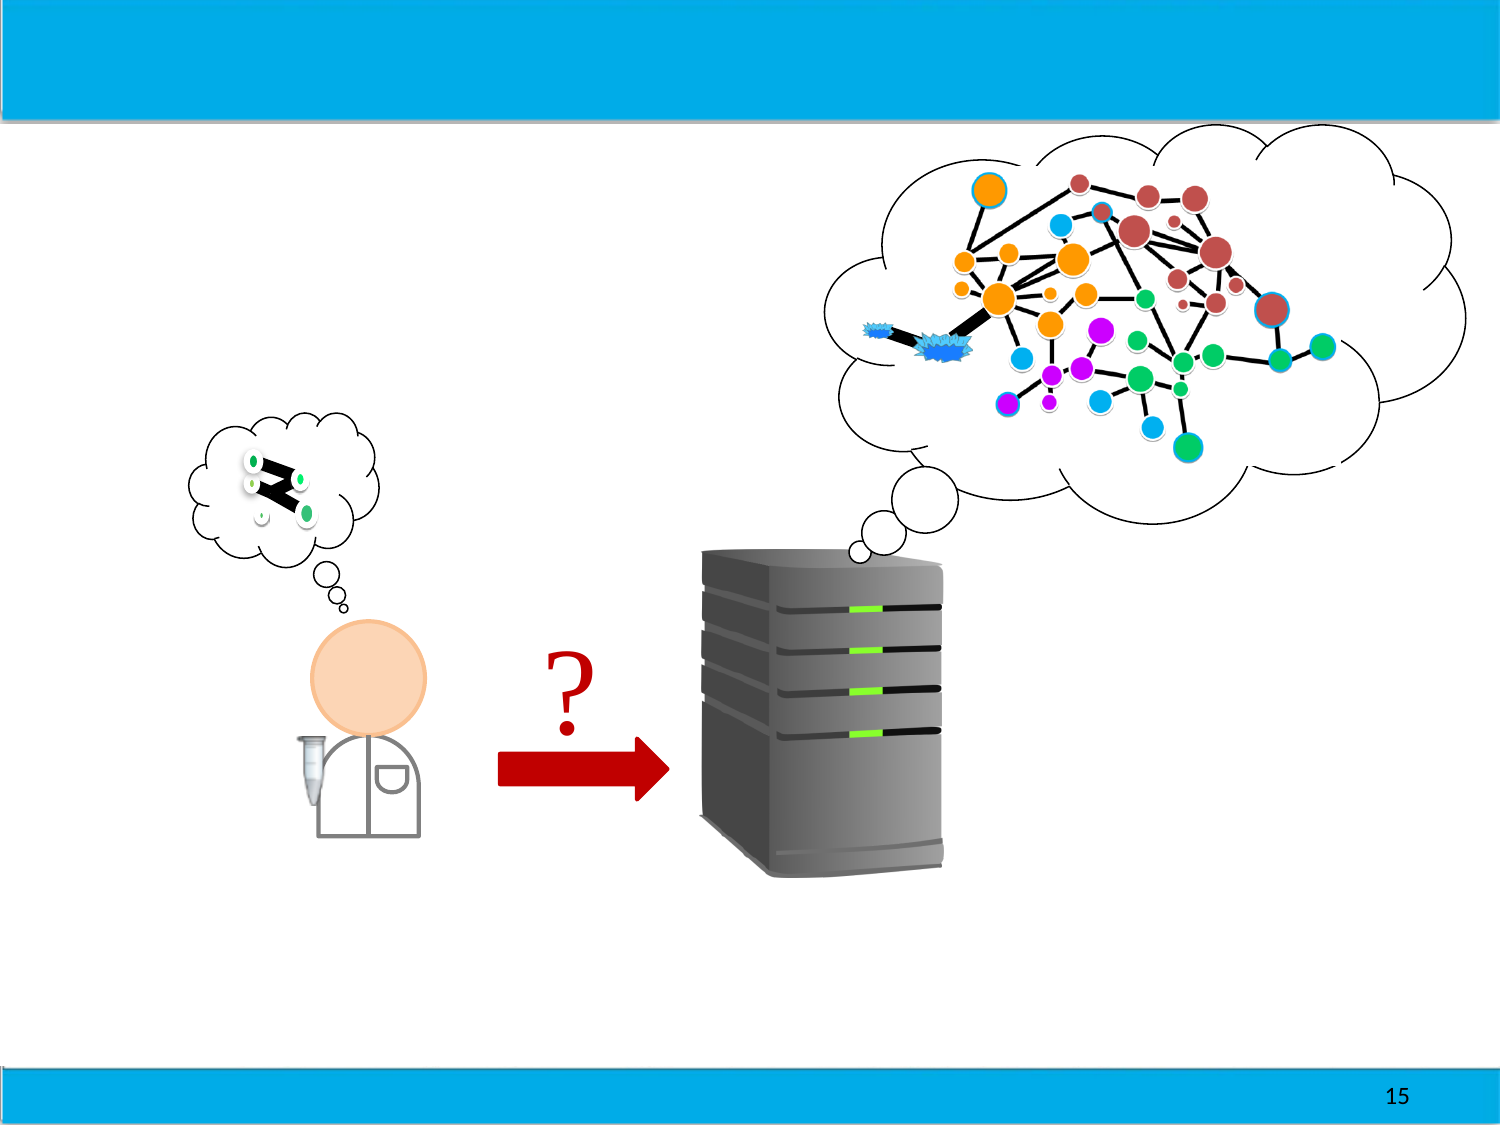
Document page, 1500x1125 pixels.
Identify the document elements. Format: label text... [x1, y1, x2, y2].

picture [0, 1066, 1500, 1125]
text_box [497, 736, 670, 802]
picture [0, 0, 1500, 124]
picture [862, 322, 894, 339]
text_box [246, 451, 316, 526]
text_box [293, 621, 426, 837]
picture [699, 549, 944, 878]
text_box ? [527, 602, 602, 751]
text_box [824, 133, 1466, 523]
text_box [188, 412, 380, 568]
picture [912, 332, 973, 363]
